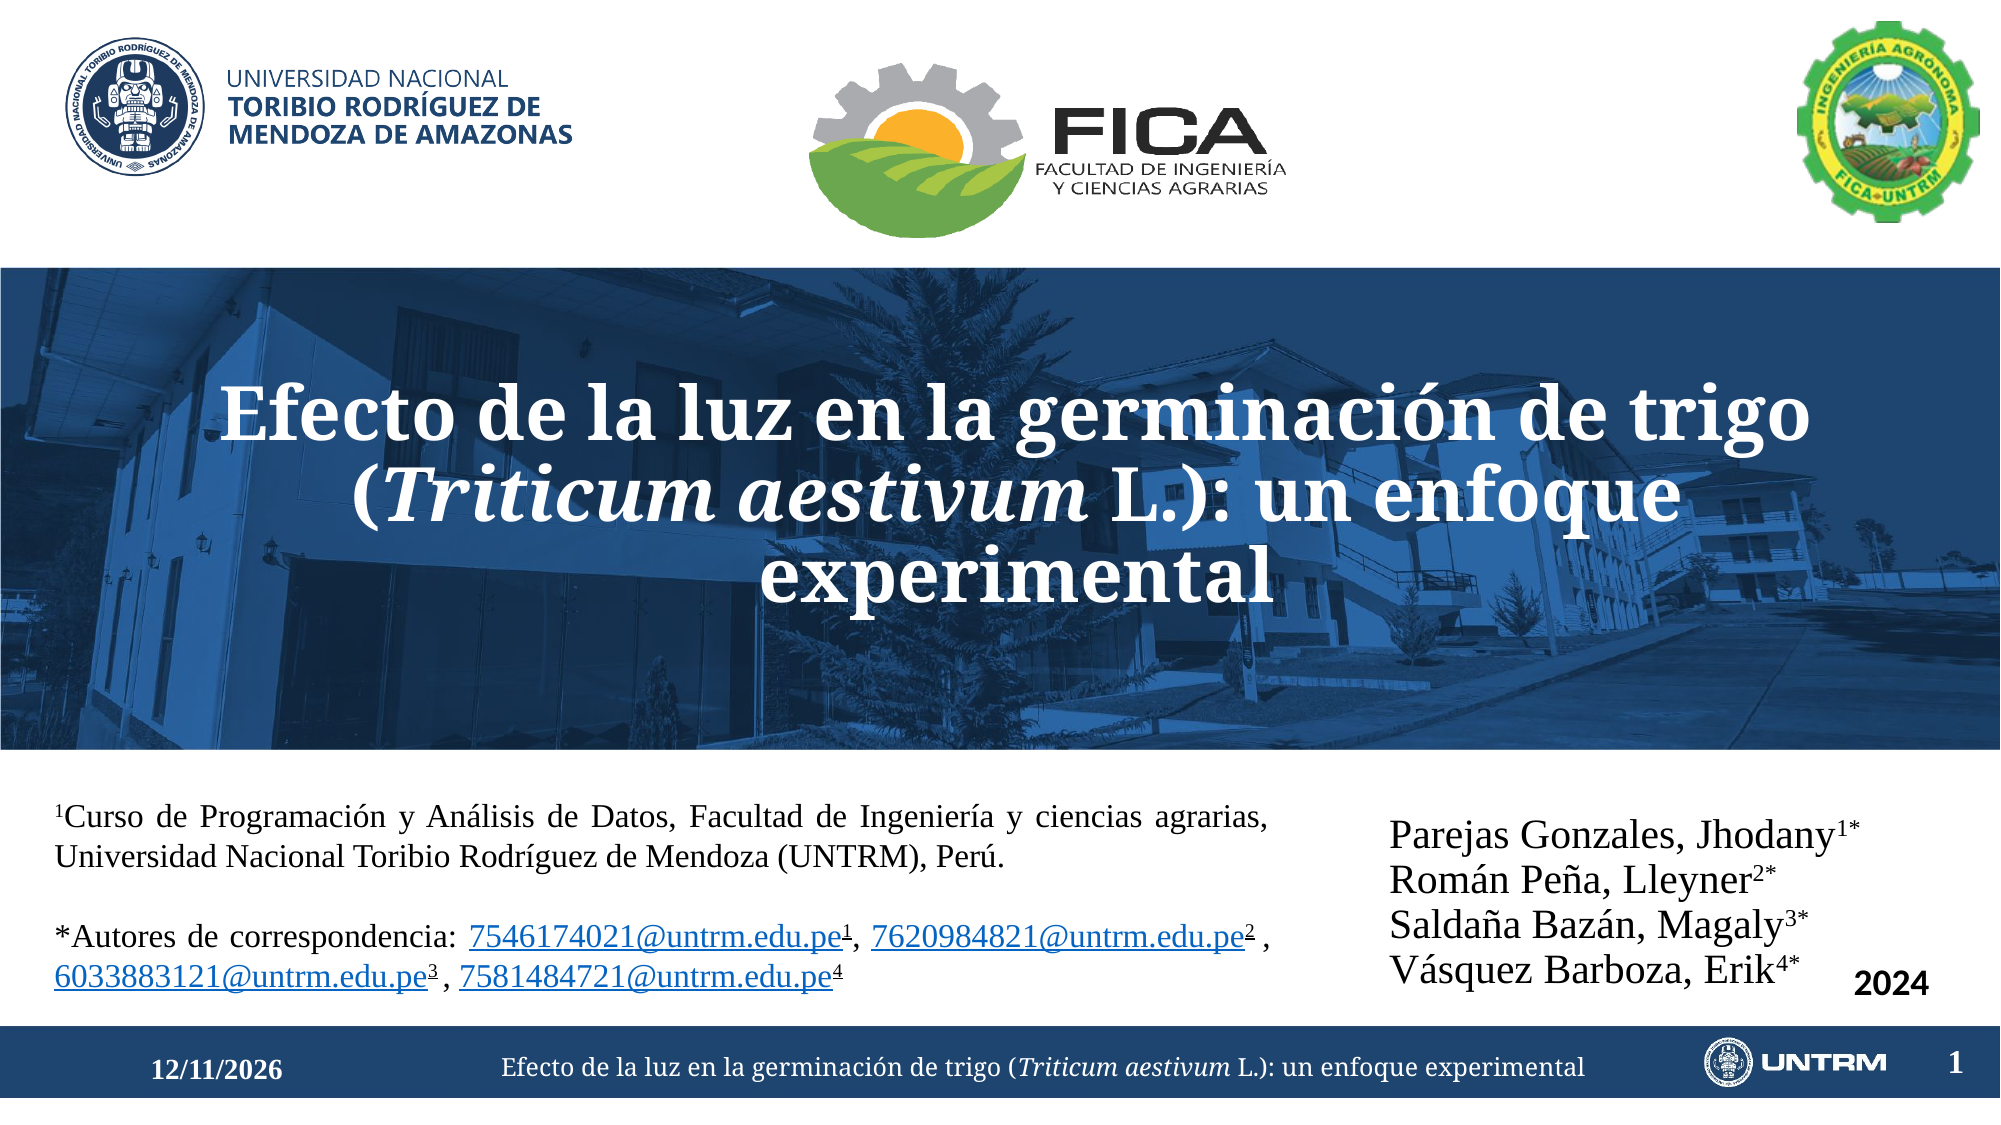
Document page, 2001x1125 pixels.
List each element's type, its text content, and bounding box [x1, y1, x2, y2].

picture [1797, 21, 1980, 224]
picture [809, 62, 1286, 238]
picture [0, 267, 2000, 750]
text_box Parejas Gonzales, Jhodany1* Román Peña, Lleyner2* Saldaña Bazán, Magaly3* Vásquez Barboza, Erik4* [1374, 793, 2000, 1012]
text_box 1Curso de Programación y Análisis de Datos, Facultad de Ingeniería y ciencias agrarias, Universidad Nacional Toribio Rodríguez de Mendoza (UNTRM), Perú. *Autores de correspondencia: 7546174021@untrm.edu.pe1, 7620984821@untrm.edu.pe2 , 6033883121@untrm.edu.pe3 , 7581484721@untrm.edu.pe4 [39, 786, 1286, 1001]
picture [0, 1026, 2000, 1098]
picture [52, 28, 586, 185]
